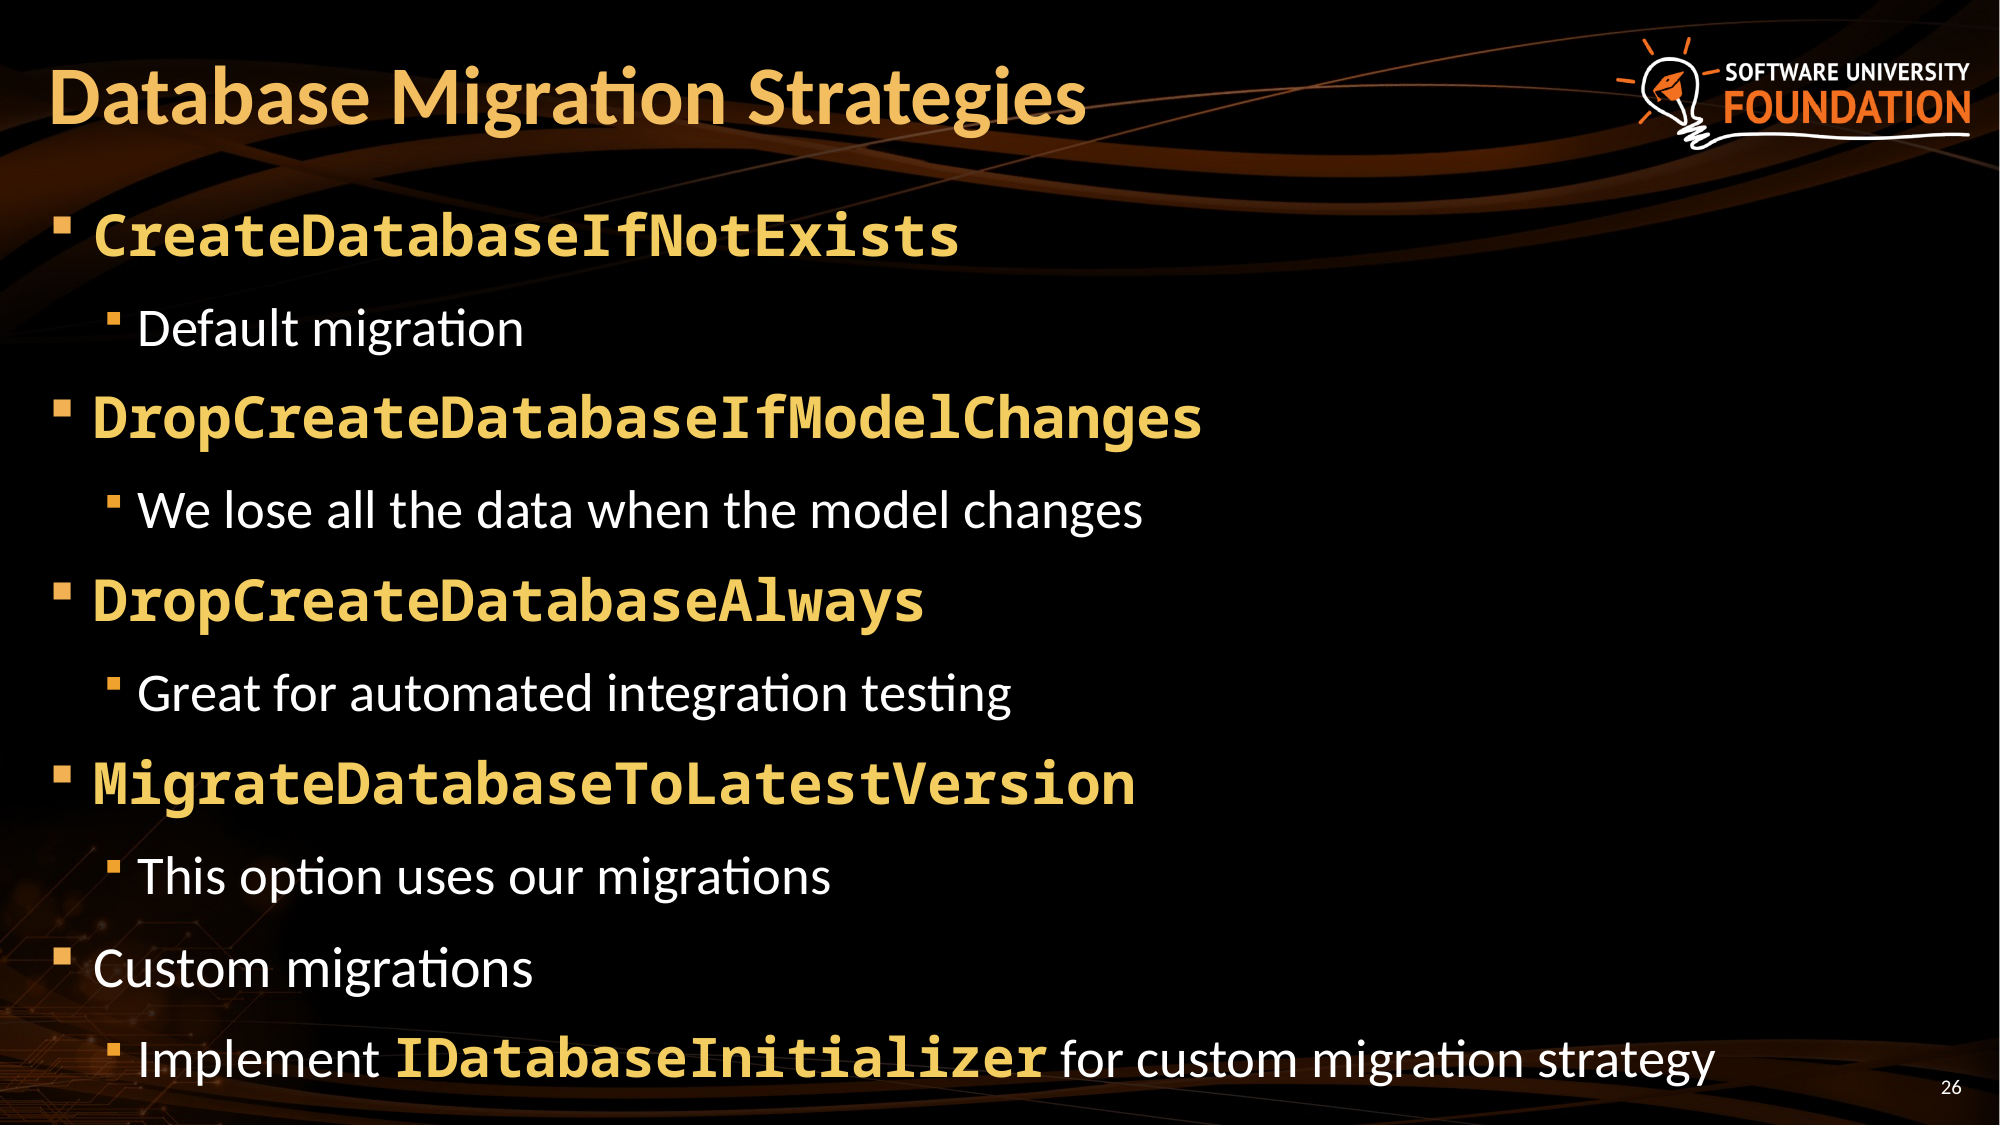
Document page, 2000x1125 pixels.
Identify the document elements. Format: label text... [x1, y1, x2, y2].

list CreateDatabaseIfNotExists Default migration DropCreateDatabaseIfModelChanges We lose all the data when the model changes DropCreateDatabaseAlways Great for automated integration testing MigrateDatabaseToLatestVersion This option uses our migrations Custom migrations Implement IDatabaseInitializer for custom migration strategy [31, 188, 1968, 1103]
title Database Migration Strategies [30, 6, 1602, 189]
picture [0, 0, 2000, 1125]
